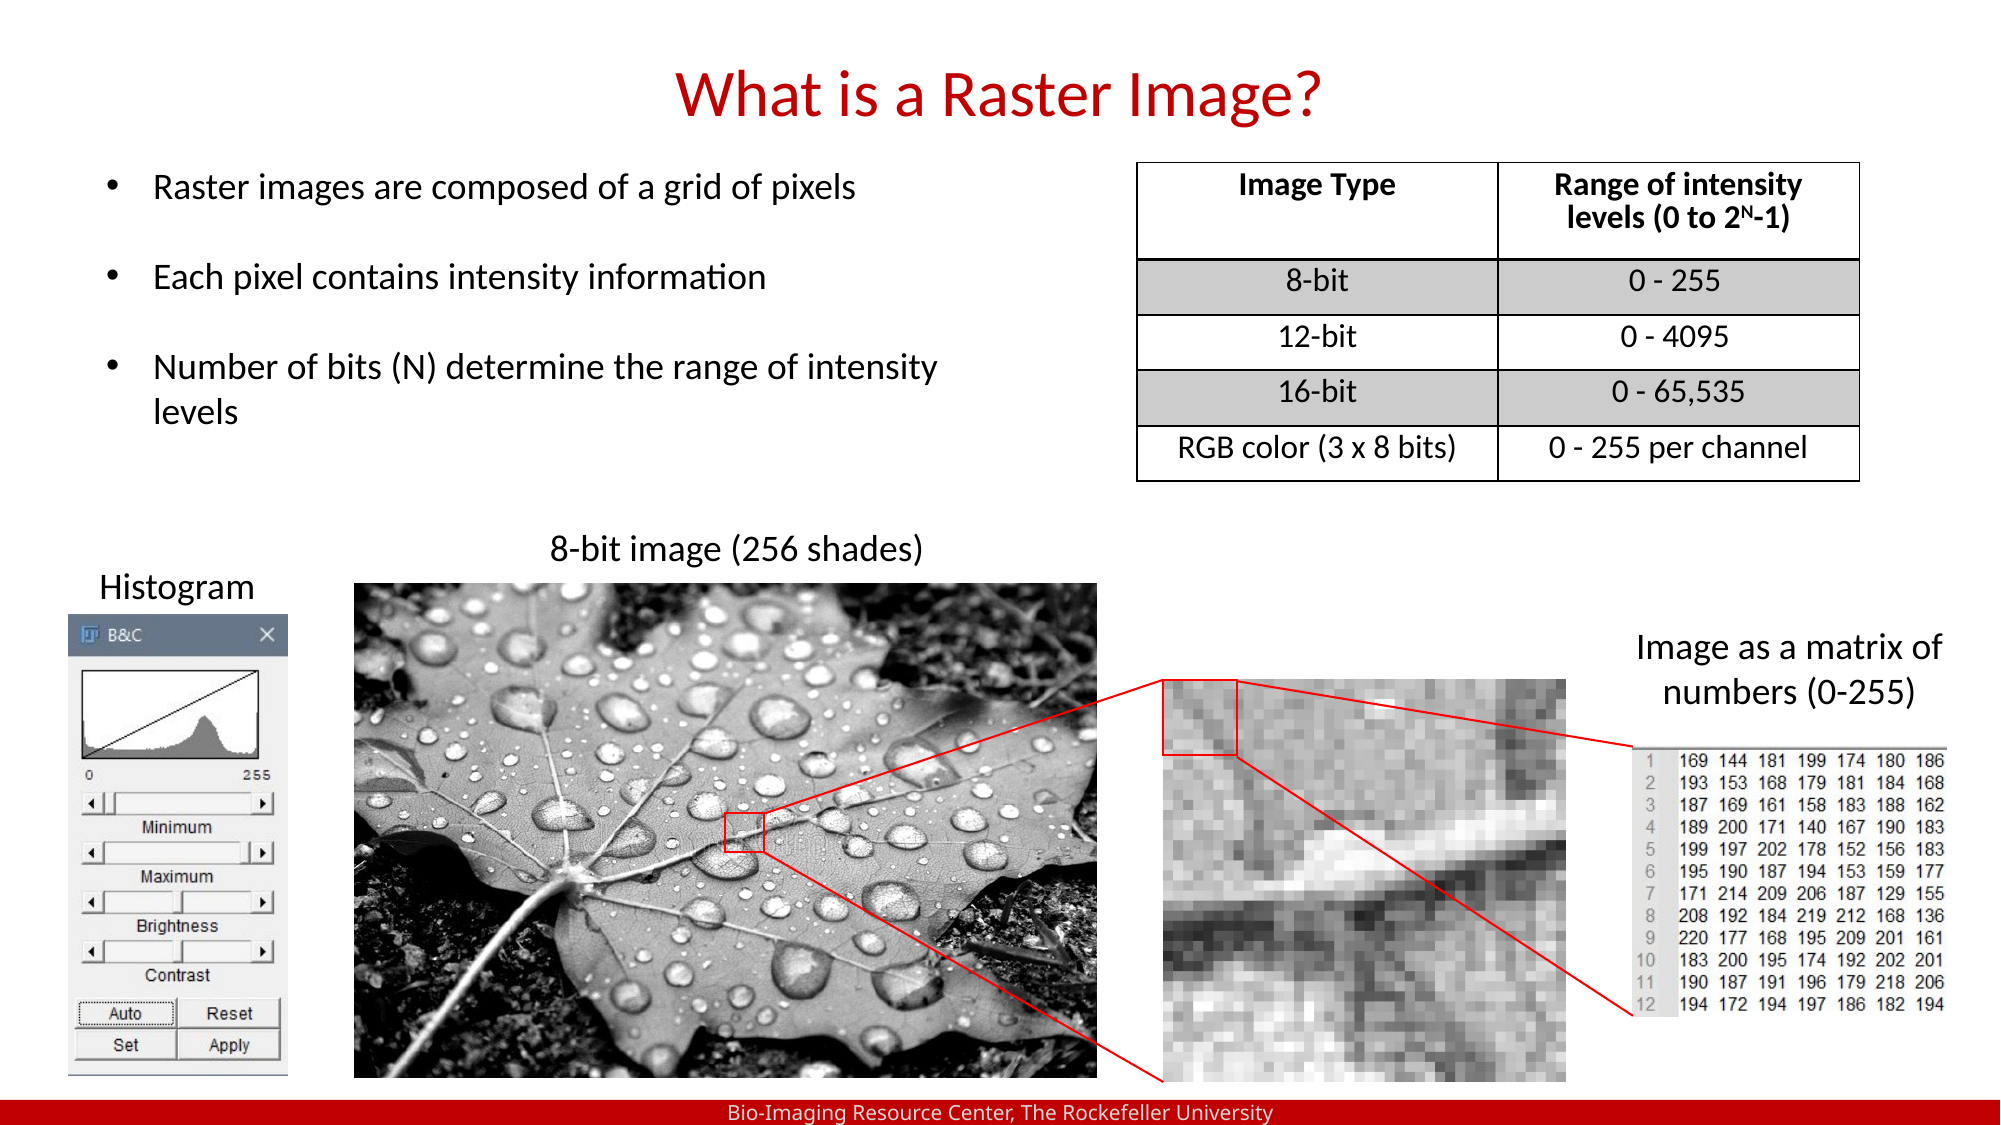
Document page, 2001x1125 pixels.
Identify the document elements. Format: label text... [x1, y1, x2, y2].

picture [354, 583, 1097, 1078]
picture [68, 614, 288, 1076]
text_box 8-bit image (256 shades) [474, 516, 1000, 577]
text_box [1236, 681, 1633, 747]
table_cell 12-bit [1138, 316, 1497, 369]
table_cell 16-bit [1138, 371, 1497, 425]
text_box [1236, 756, 1633, 1016]
table_header Image Type [1138, 163, 1497, 258]
table_cell 8-bit [1138, 261, 1497, 314]
table_header Range of intensity levels (0 to 2N-1) [1499, 163, 1859, 258]
text_box Raster images are composed of a grid of pixels Each pixel contains intensity information Number of bits (N) determine the range of intensity levels [91, 154, 967, 440]
table_cell 0 - 65,535 [1499, 371, 1859, 425]
table_cell 0 - 4095 [1499, 316, 1859, 369]
text_box Bio-Imaging Resource Center, The Rockefeller University [0, 1099, 2000, 1125]
table_cell 0 - 255 per channel [1499, 427, 1859, 480]
text_box What is a Raster Image? [0, 42, 2000, 137]
table_cell RGB color (3 x 8 bits) [1138, 427, 1497, 480]
text_box Image as a matrix of numbers (0-255) [1601, 614, 1978, 720]
picture [1632, 745, 1947, 1017]
table_cell 0 - 255 [1499, 261, 1859, 314]
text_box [764, 679, 1164, 814]
picture [1163, 679, 1566, 1083]
text_box Histogram [69, 554, 285, 614]
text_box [764, 852, 1164, 1083]
